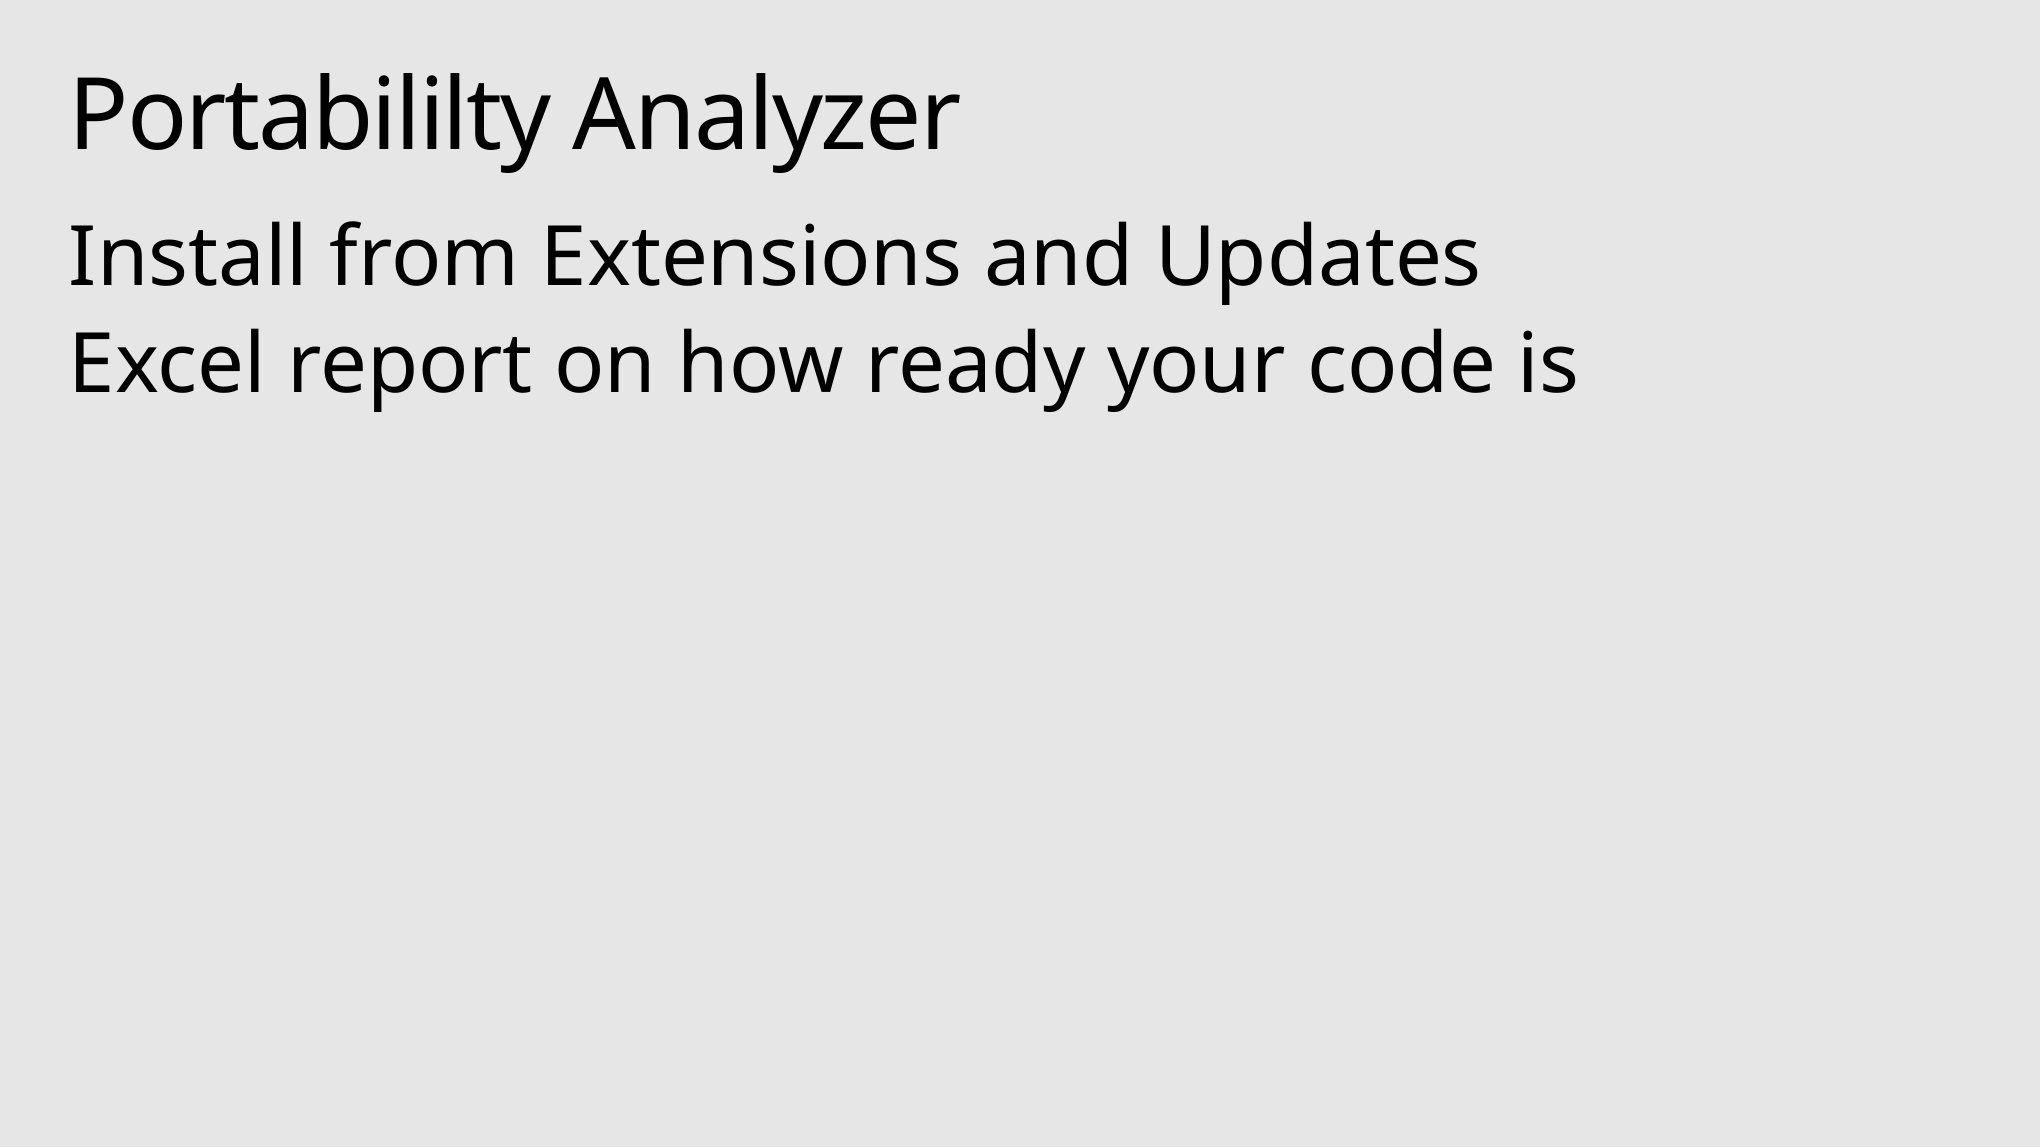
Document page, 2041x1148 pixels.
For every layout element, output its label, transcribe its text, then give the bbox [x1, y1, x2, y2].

title Portabililty Analyzer [45, 48, 1996, 198]
list Install from Extensions and Updates Excel report on how ready your code is [45, 198, 1996, 432]
